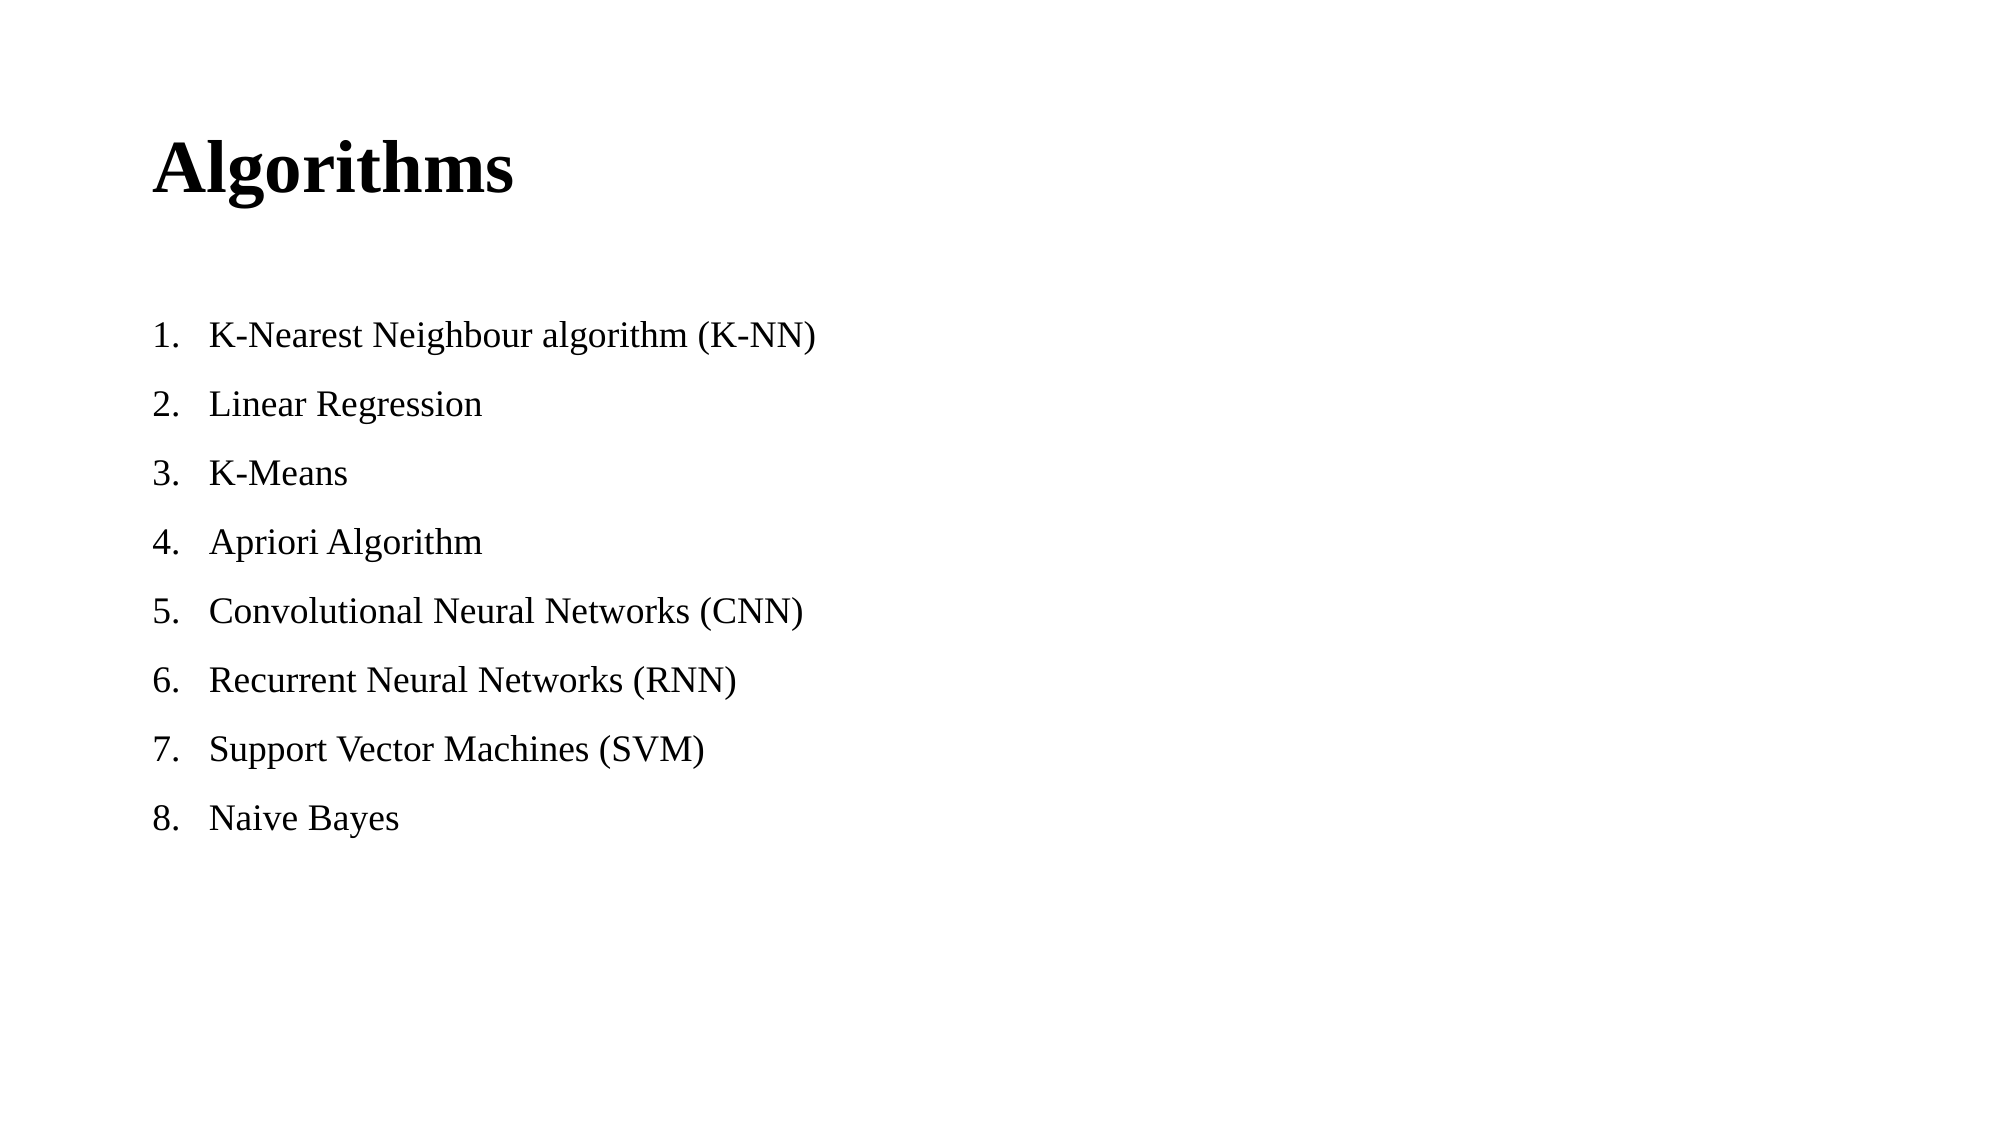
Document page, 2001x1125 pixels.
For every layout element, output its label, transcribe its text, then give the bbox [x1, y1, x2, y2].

title Algorithms [137, 59, 1863, 278]
list K-Nearest Neighbour algorithm (K-NN) Linear Regression K-Means Apriori Algorithm Convolutional Neural Networks (CNN) Recurrent Neural Networks (RNN) Support Vector Machines (SVM) Naive Bayes [137, 299, 1863, 1014]
